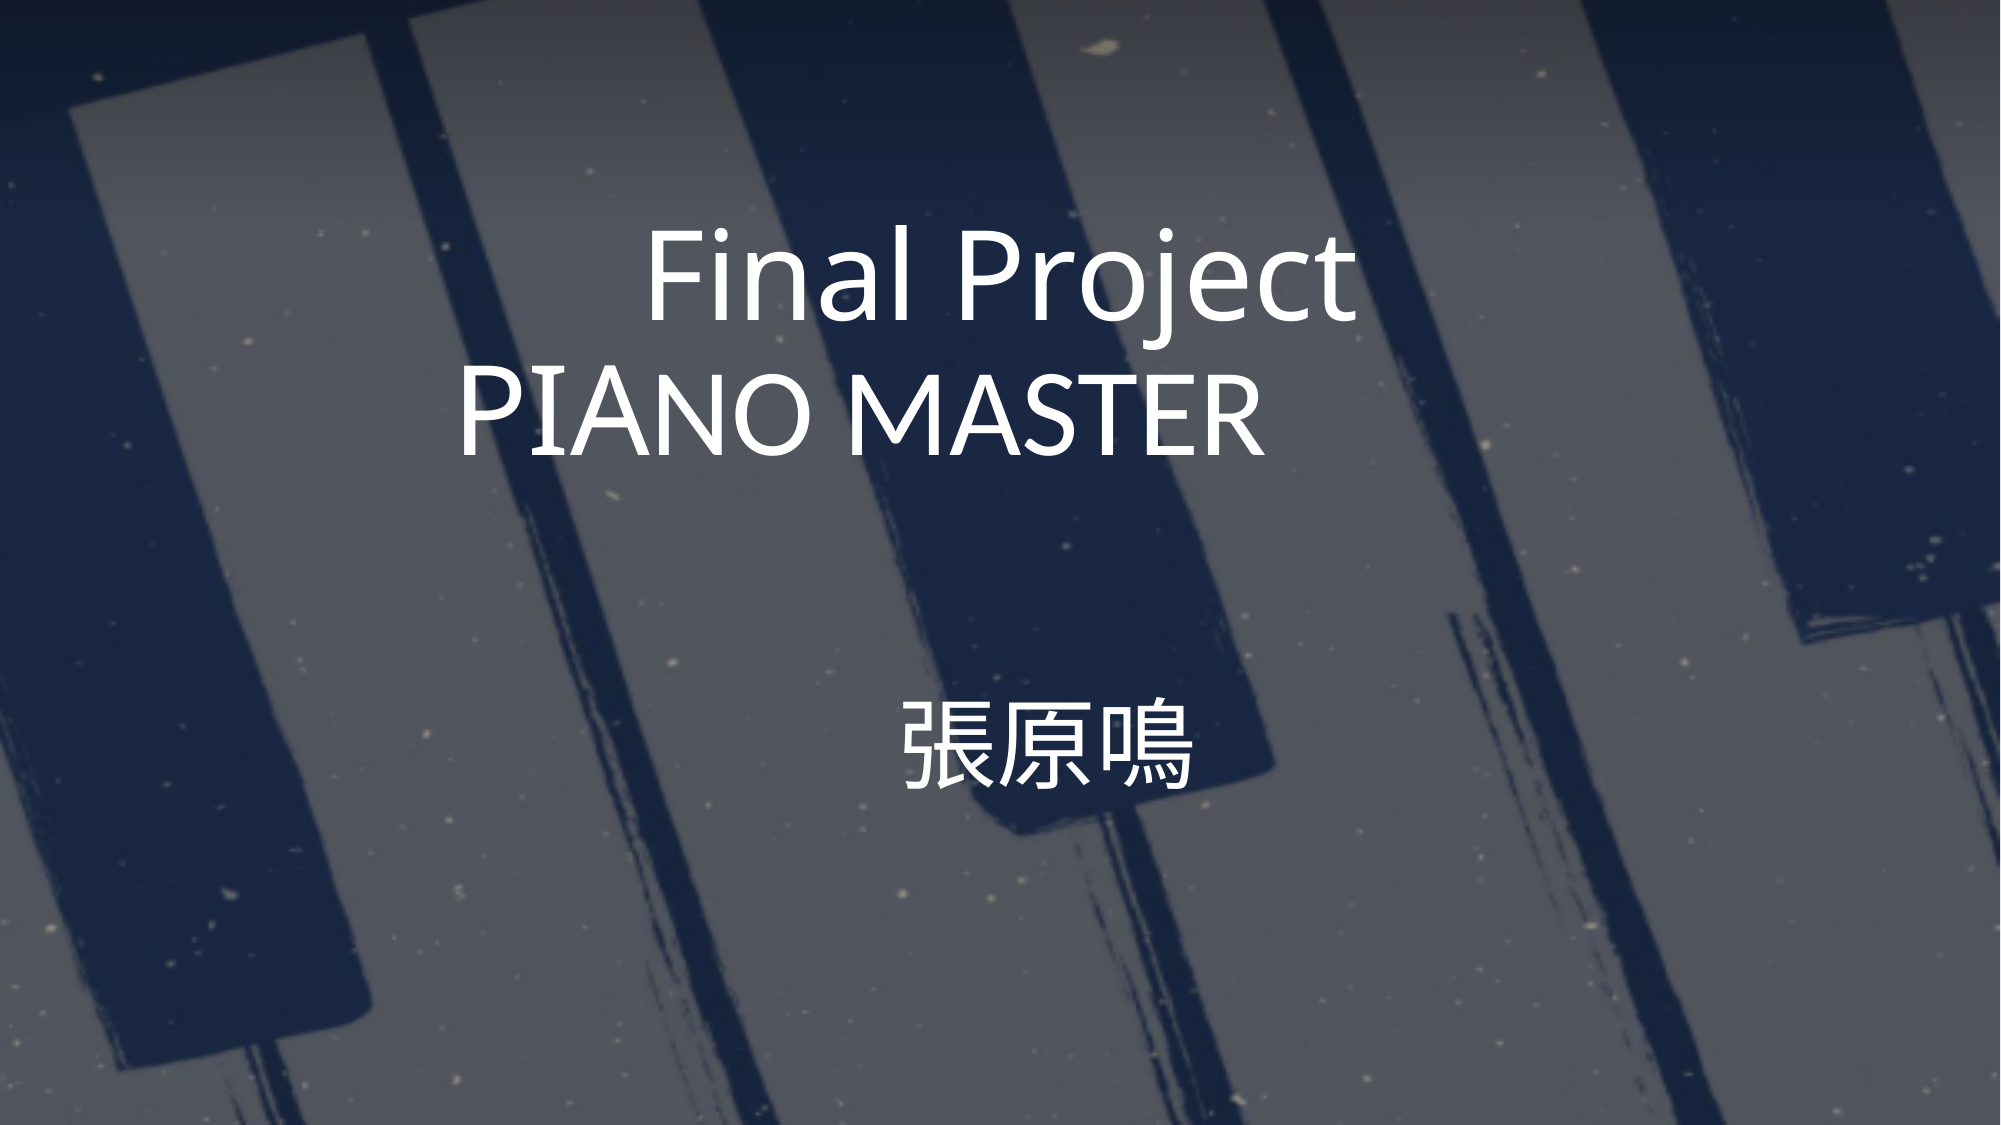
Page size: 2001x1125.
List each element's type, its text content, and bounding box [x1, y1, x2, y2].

picture [0, 0, 2001, 1125]
title Final Project PIANO MASTER [249, 98, 1750, 490]
text_box 張原鳴 [424, 673, 1670, 809]
